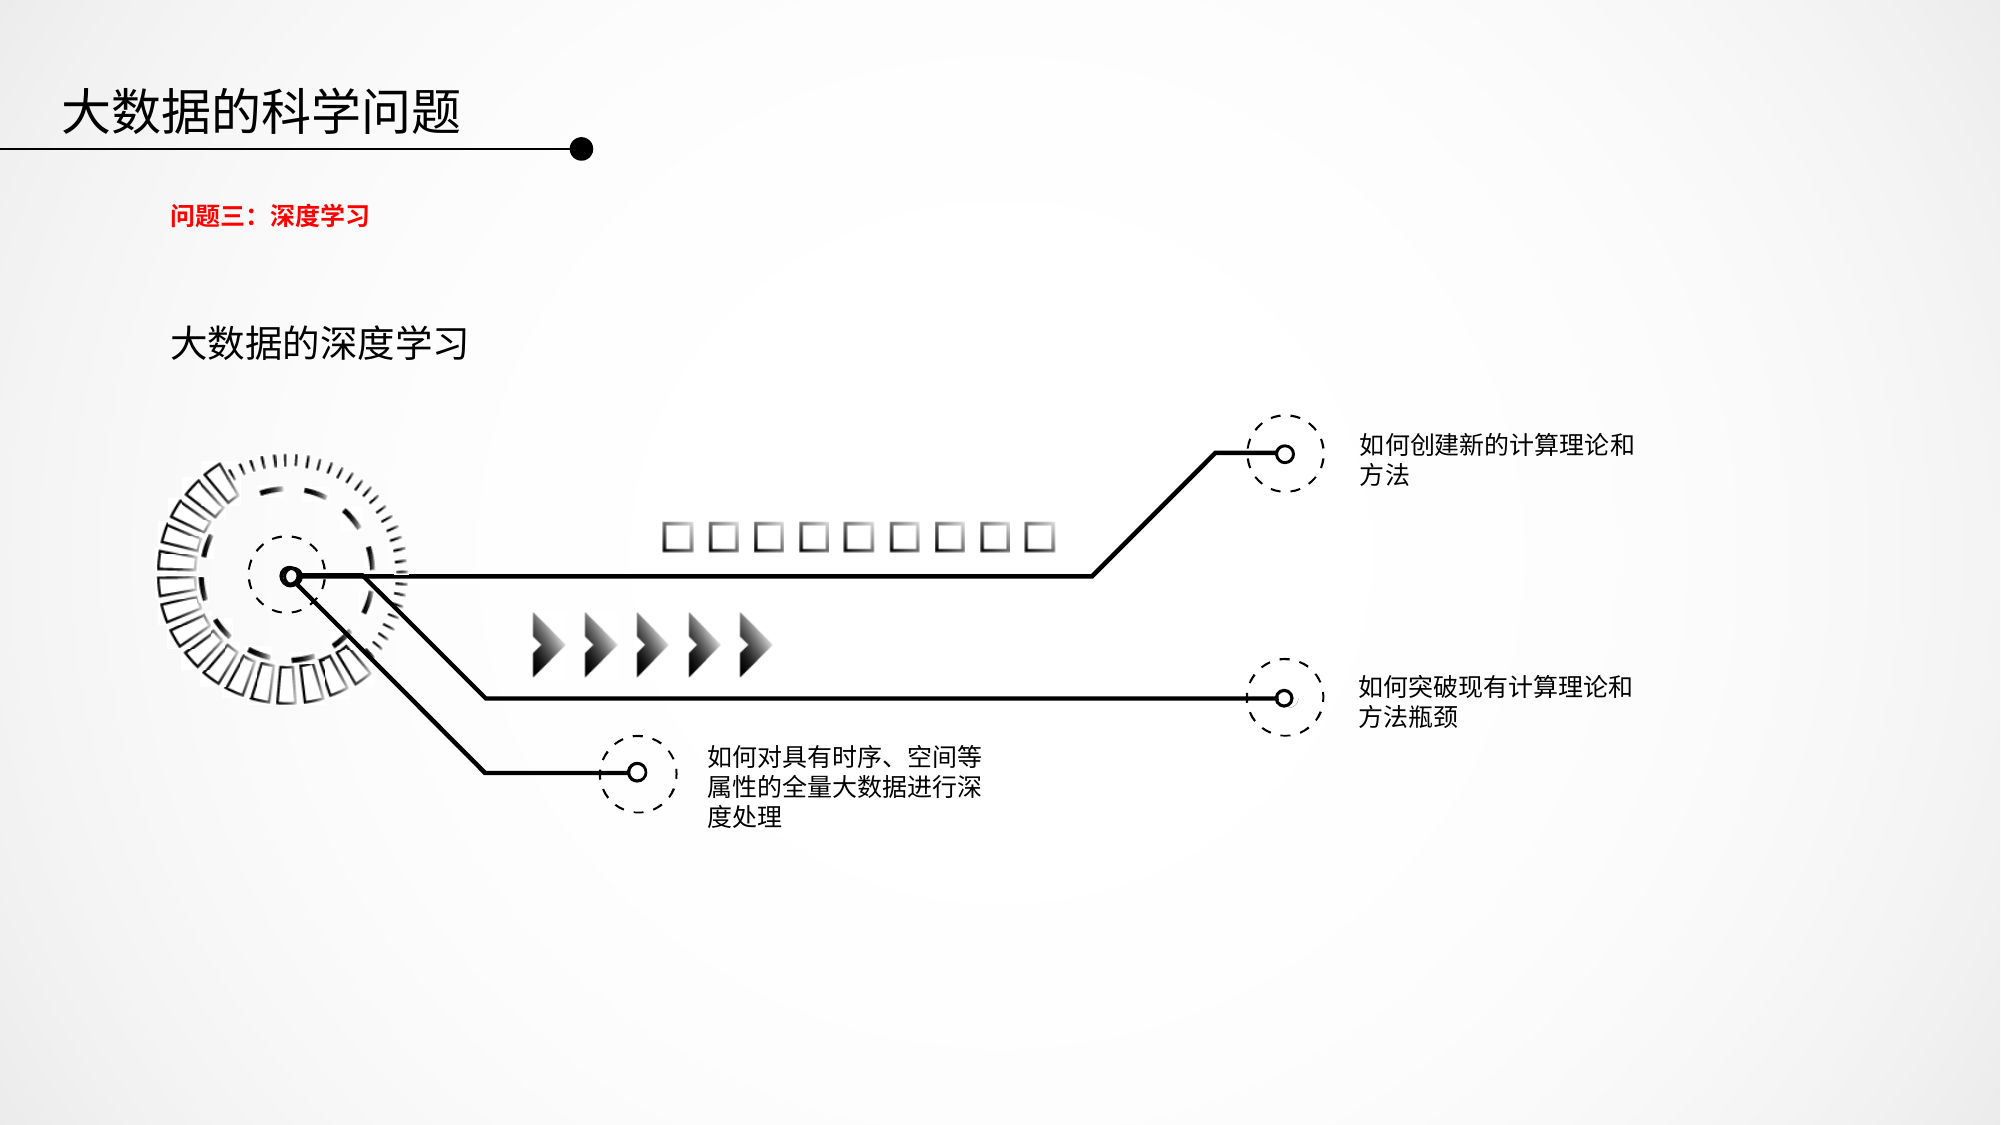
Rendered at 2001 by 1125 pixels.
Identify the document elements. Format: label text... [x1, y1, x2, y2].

text_box 大数据的科学问题 [46, 73, 566, 148]
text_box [1245, 657, 1325, 737]
text_box 如何突破现有计算理论和方法瓶颈 [1344, 664, 1660, 739]
text_box 问题三：深度学习 大数据的深度学习 [155, 192, 746, 403]
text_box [649, 566, 1299, 709]
text_box [567, 135, 596, 163]
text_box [661, 521, 1056, 554]
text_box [598, 734, 678, 814]
text_box [1100, 450, 1241, 565]
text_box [279, 566, 648, 783]
text_box 如何创建新的计算理论和方法 [1345, 422, 1661, 498]
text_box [155, 452, 409, 706]
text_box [1246, 414, 1325, 493]
text_box 如何对具有时序、空间等属性的全量大数据进行深度处理 [692, 733, 1008, 869]
